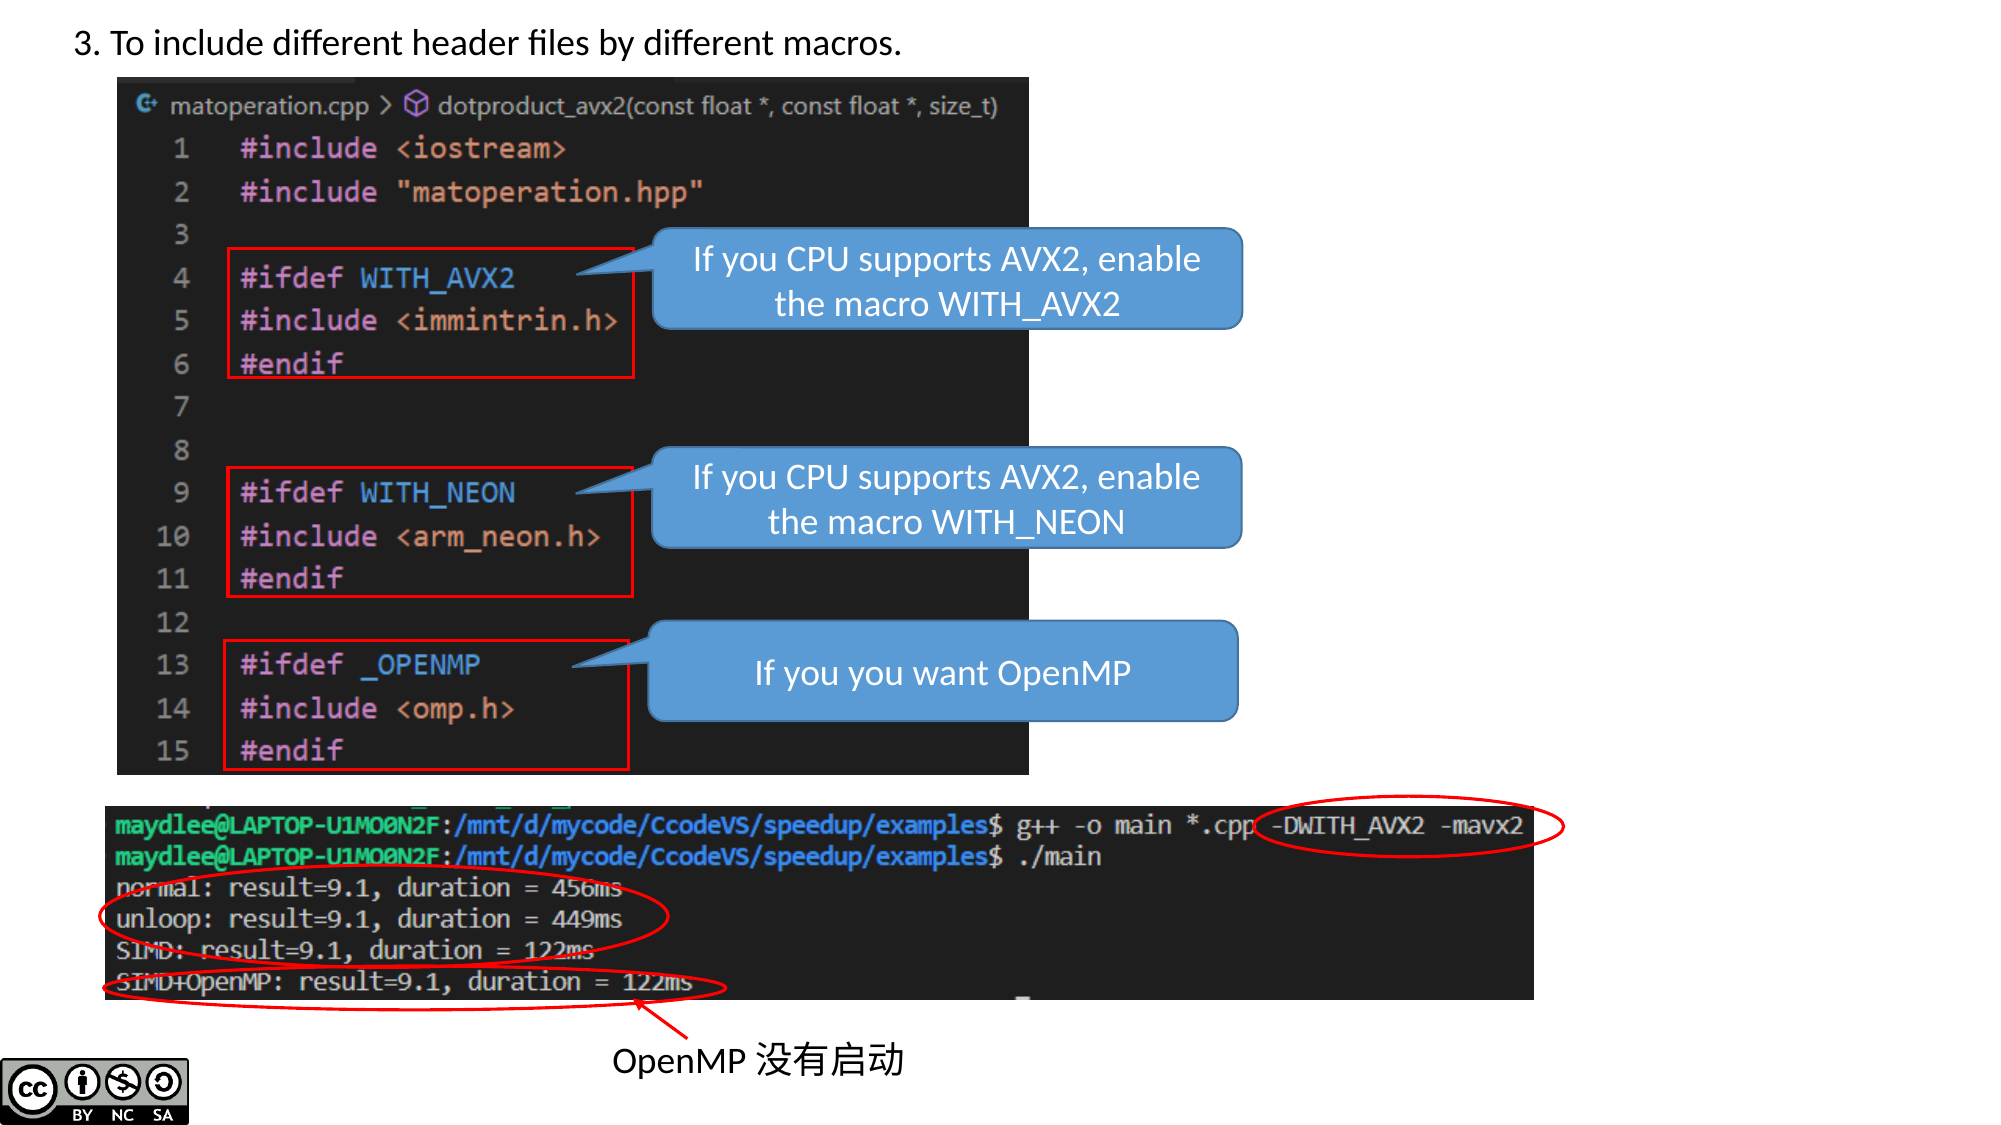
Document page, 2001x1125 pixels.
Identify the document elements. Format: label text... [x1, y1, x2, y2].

text_box 3. To include different header files by different macros. [58, 10, 919, 71]
text_box [1534, 807, 1565, 846]
text_box [1289, 795, 1528, 806]
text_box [228, 228, 1243, 378]
picture [117, 77, 1029, 775]
picture [0, 1058, 189, 1125]
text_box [227, 447, 1242, 597]
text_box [103, 966, 927, 1090]
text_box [224, 620, 1238, 770]
picture [105, 806, 1534, 1000]
text_box [98, 905, 105, 928]
